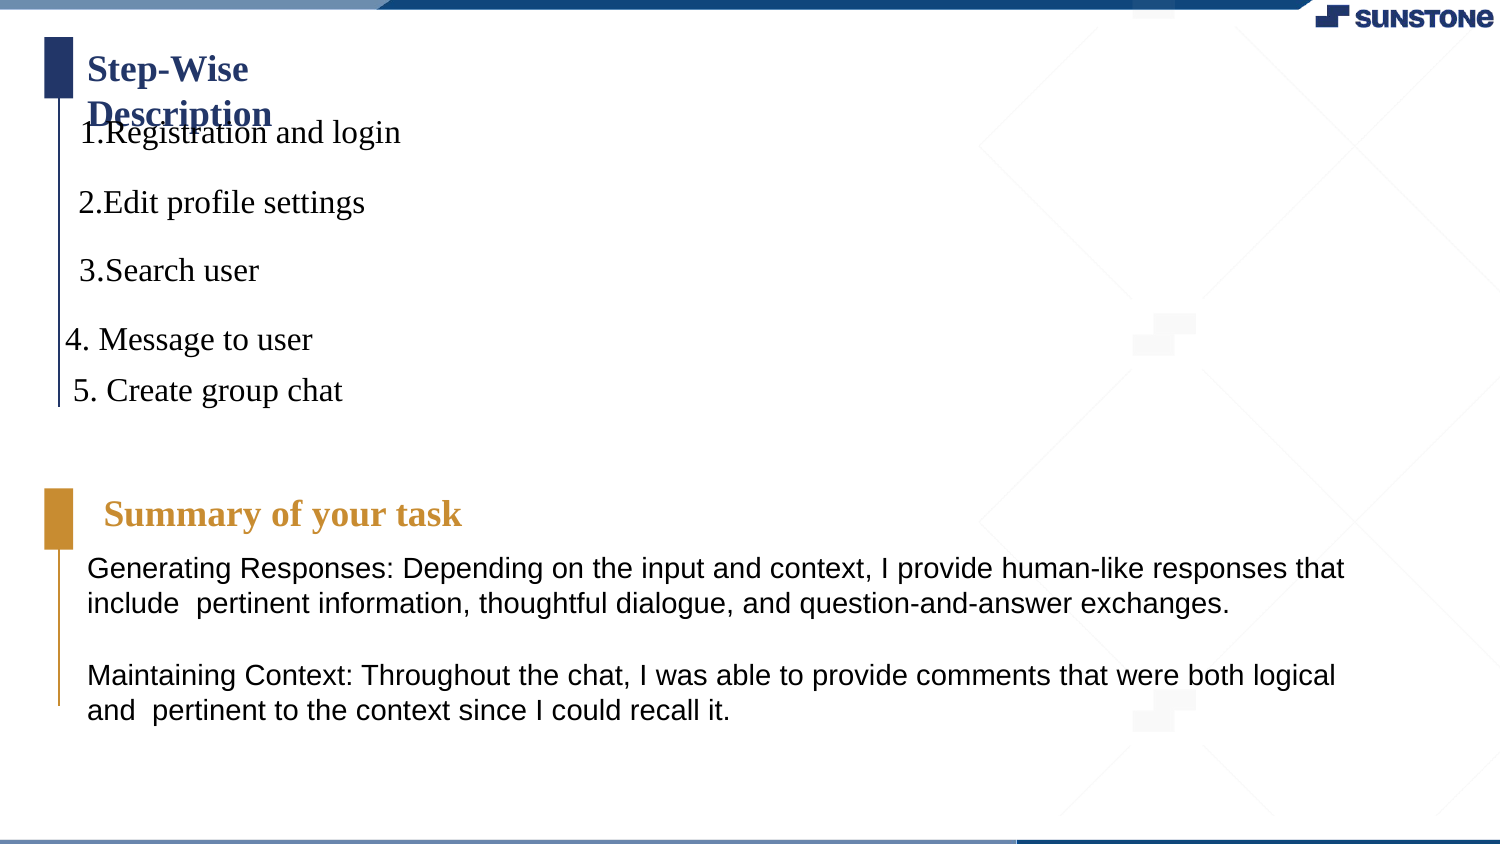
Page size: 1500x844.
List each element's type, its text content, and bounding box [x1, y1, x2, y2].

title Step-Wise Description [85, 41, 440, 108]
picture [0, 0, 1500, 844]
text_box Registration and login Edit profile settings 3.Search user Message to user Create group chat Summary of your task Generating Responses: Depending on the input and context, I provide human-like responses that include pertinent information, thoughtful dialogue, and question-and-answer exchanges. Maintaining Context: Throughout the chat, I was able to provide comments that were both logical and pertinent to the context since I could recall it. [63, 108, 972, 727]
